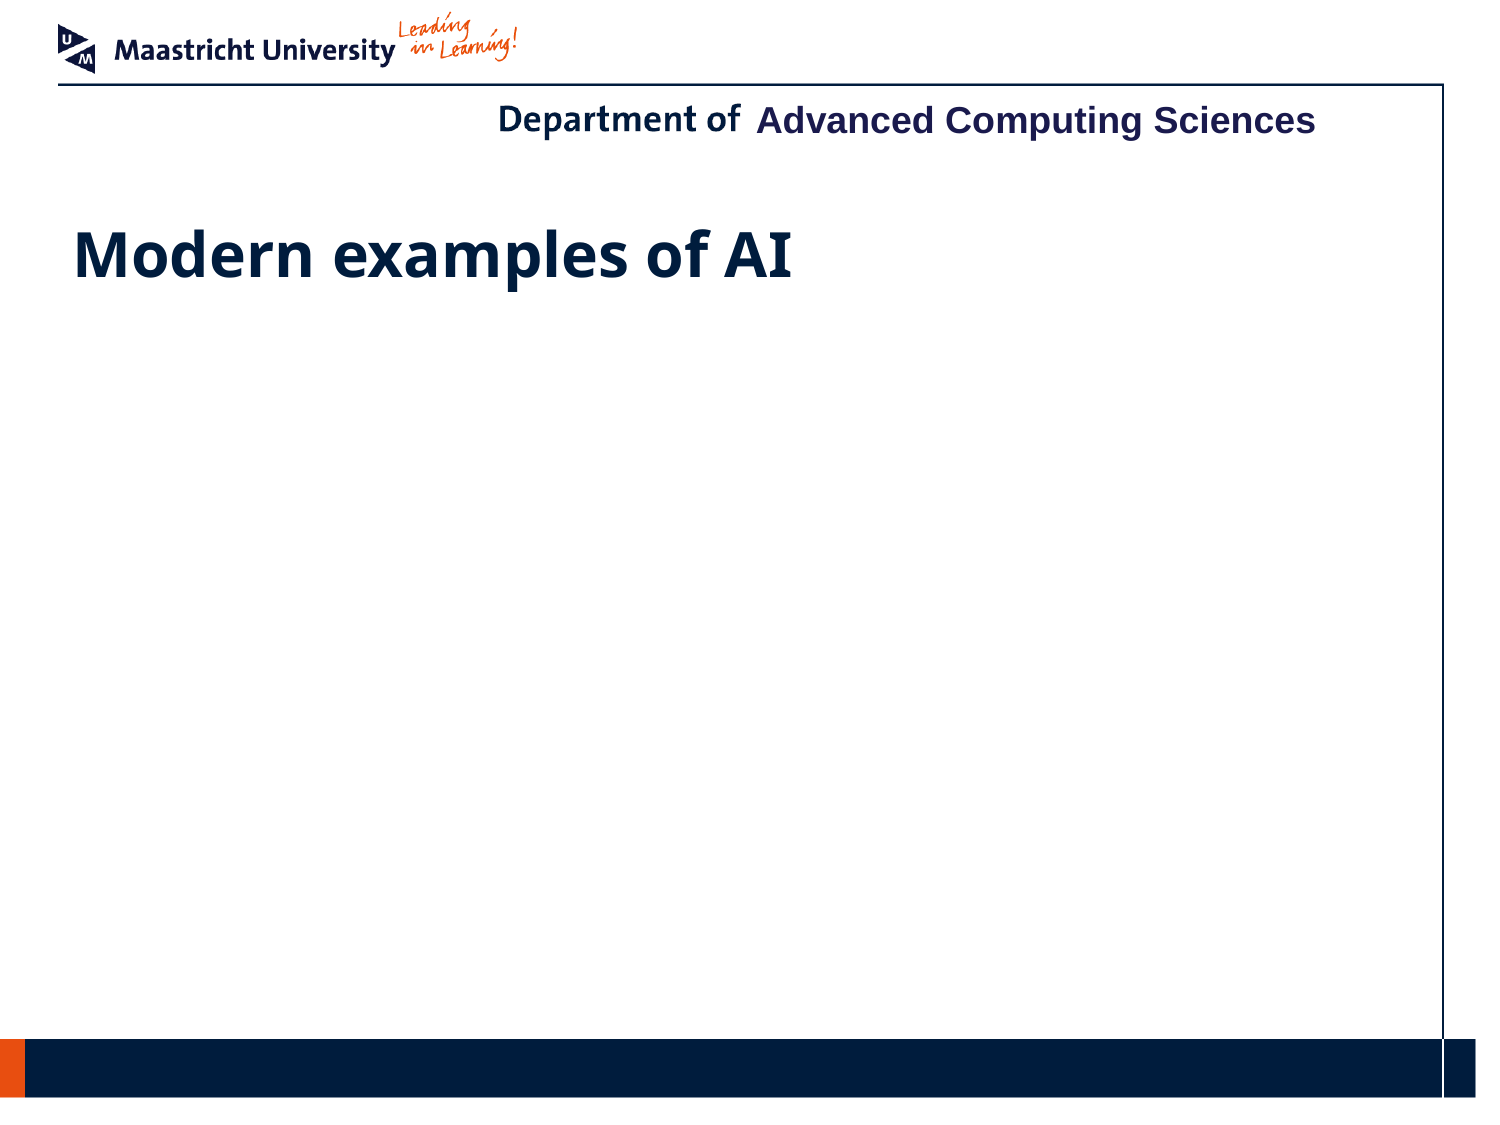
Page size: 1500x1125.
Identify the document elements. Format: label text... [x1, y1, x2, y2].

picture [0, 0, 1500, 1125]
title Modern examples of AI [57, 200, 1425, 325]
